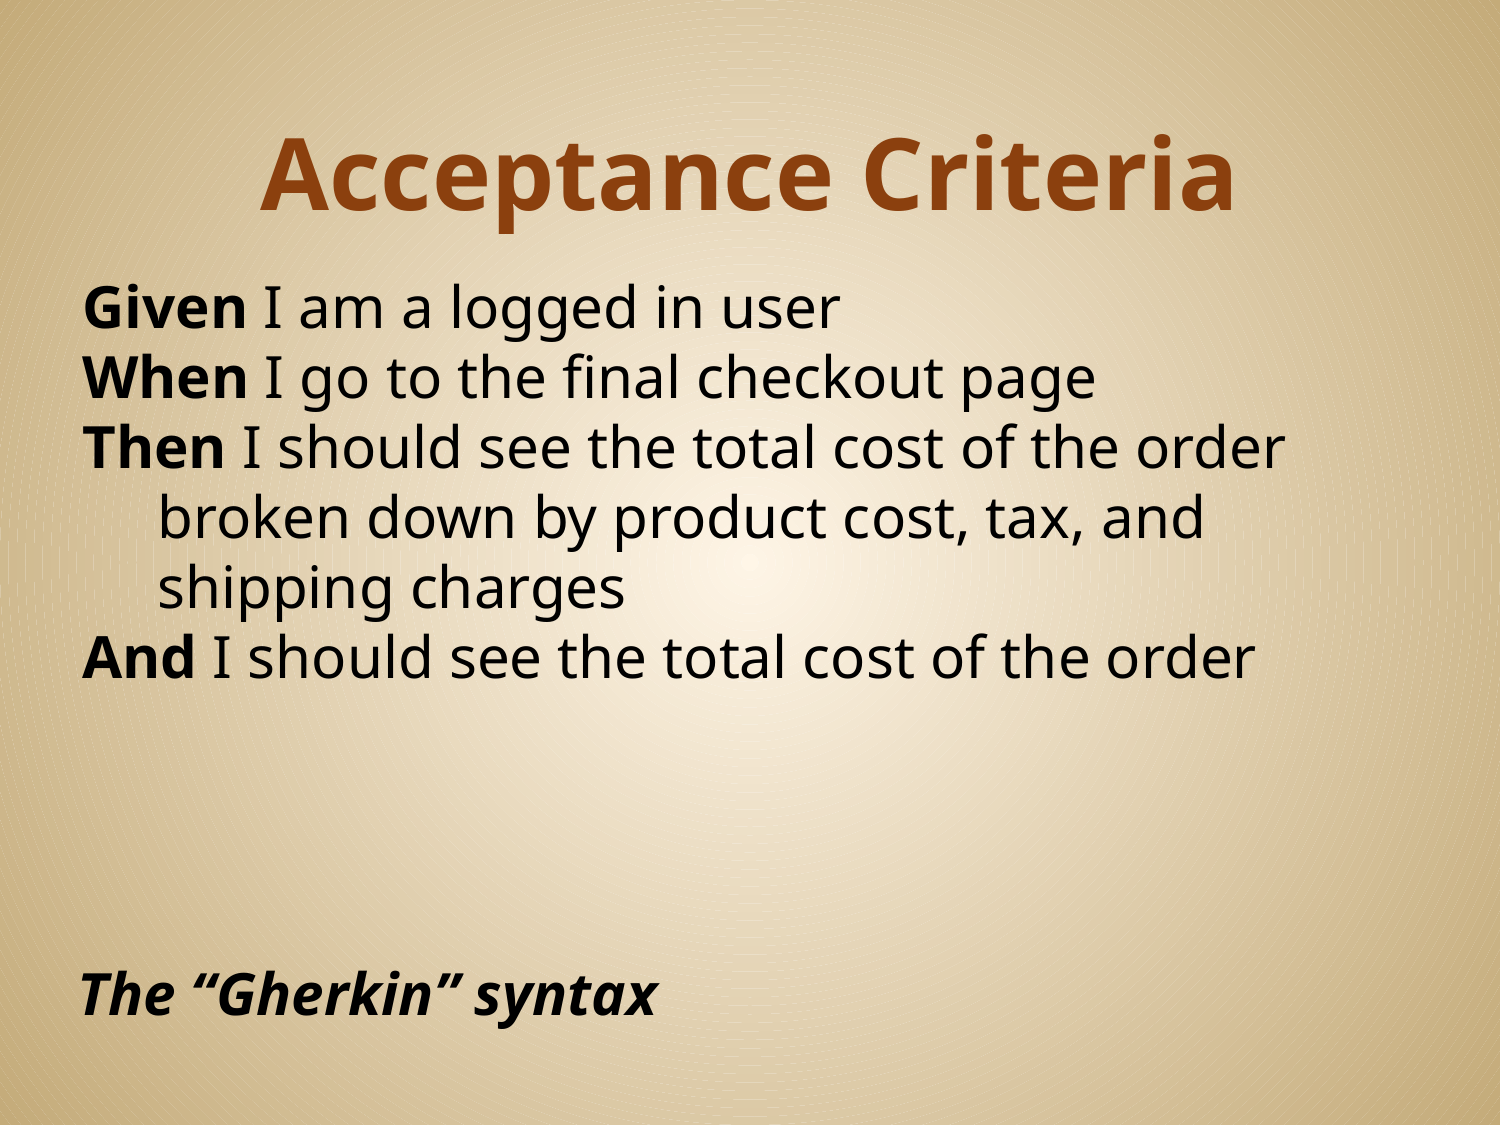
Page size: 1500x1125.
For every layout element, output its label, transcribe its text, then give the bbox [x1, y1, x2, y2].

list Given I am a logged in user When I go to the final checkout page Then I should see the total cost of the order broken down by product cost, tax, and shipping charges And I should see the total cost of the order [75, 262, 1425, 763]
title Acceptance Criteria [75, 50, 1425, 238]
text_box The “Gherkin” syntax [62, 950, 1425, 1035]
